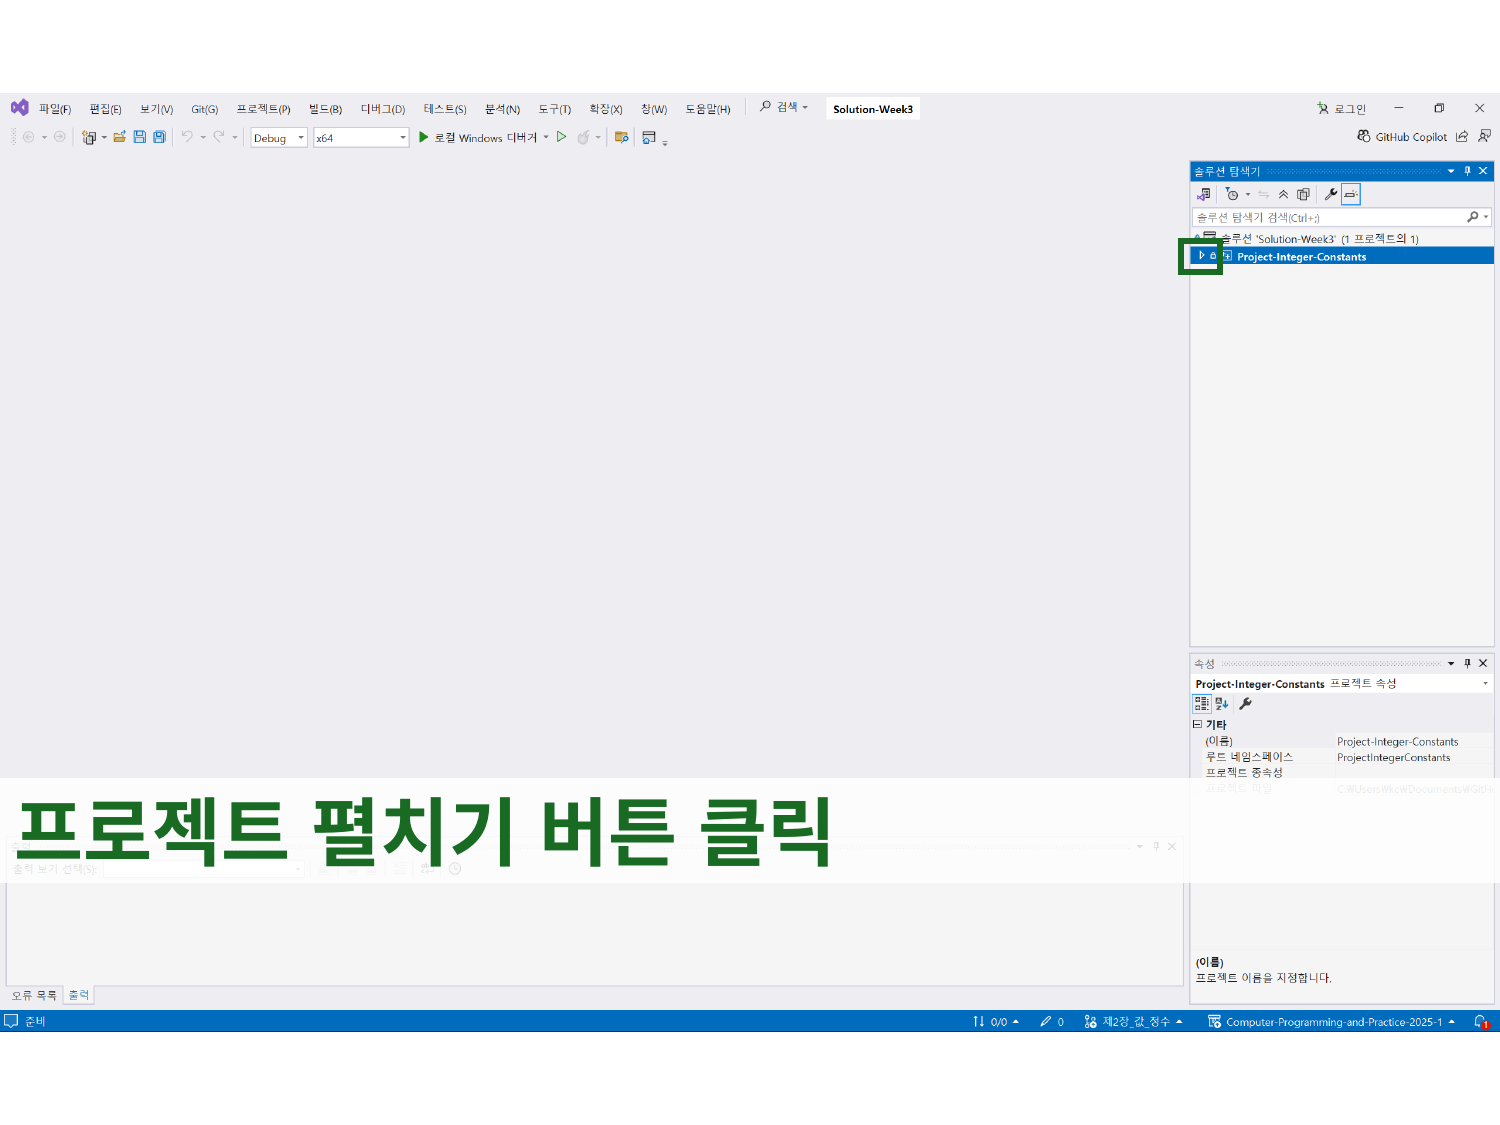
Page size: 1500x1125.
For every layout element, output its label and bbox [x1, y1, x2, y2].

picture [0, 93, 1500, 1032]
